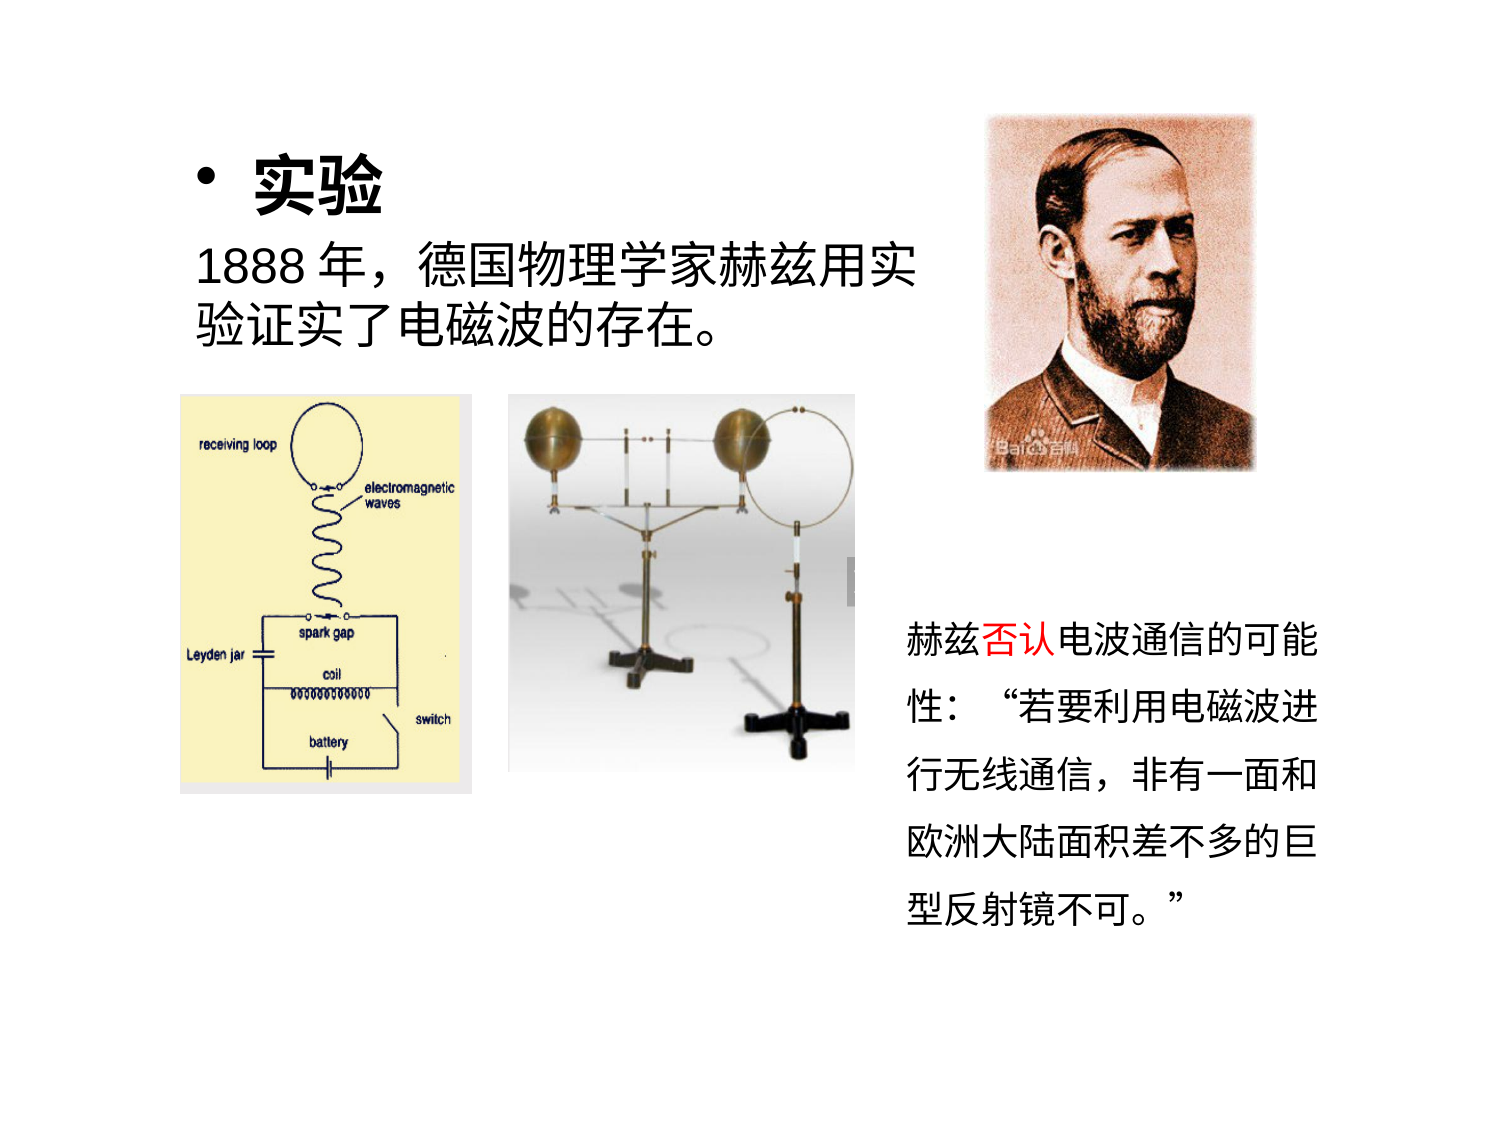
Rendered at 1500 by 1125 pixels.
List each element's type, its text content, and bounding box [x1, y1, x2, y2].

list 实验 1888年，德国物理学家赫兹用实验证实了电磁波的存在。 [179, 136, 970, 395]
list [984, 113, 1257, 473]
picture [508, 394, 855, 772]
text_box 赫兹否认电波通信的可能性：“若要利用电磁波进行无线通信，非有一面和欧洲大陆面积差不多的巨型反射镜不可。” [891, 585, 1350, 939]
picture [180, 394, 472, 794]
